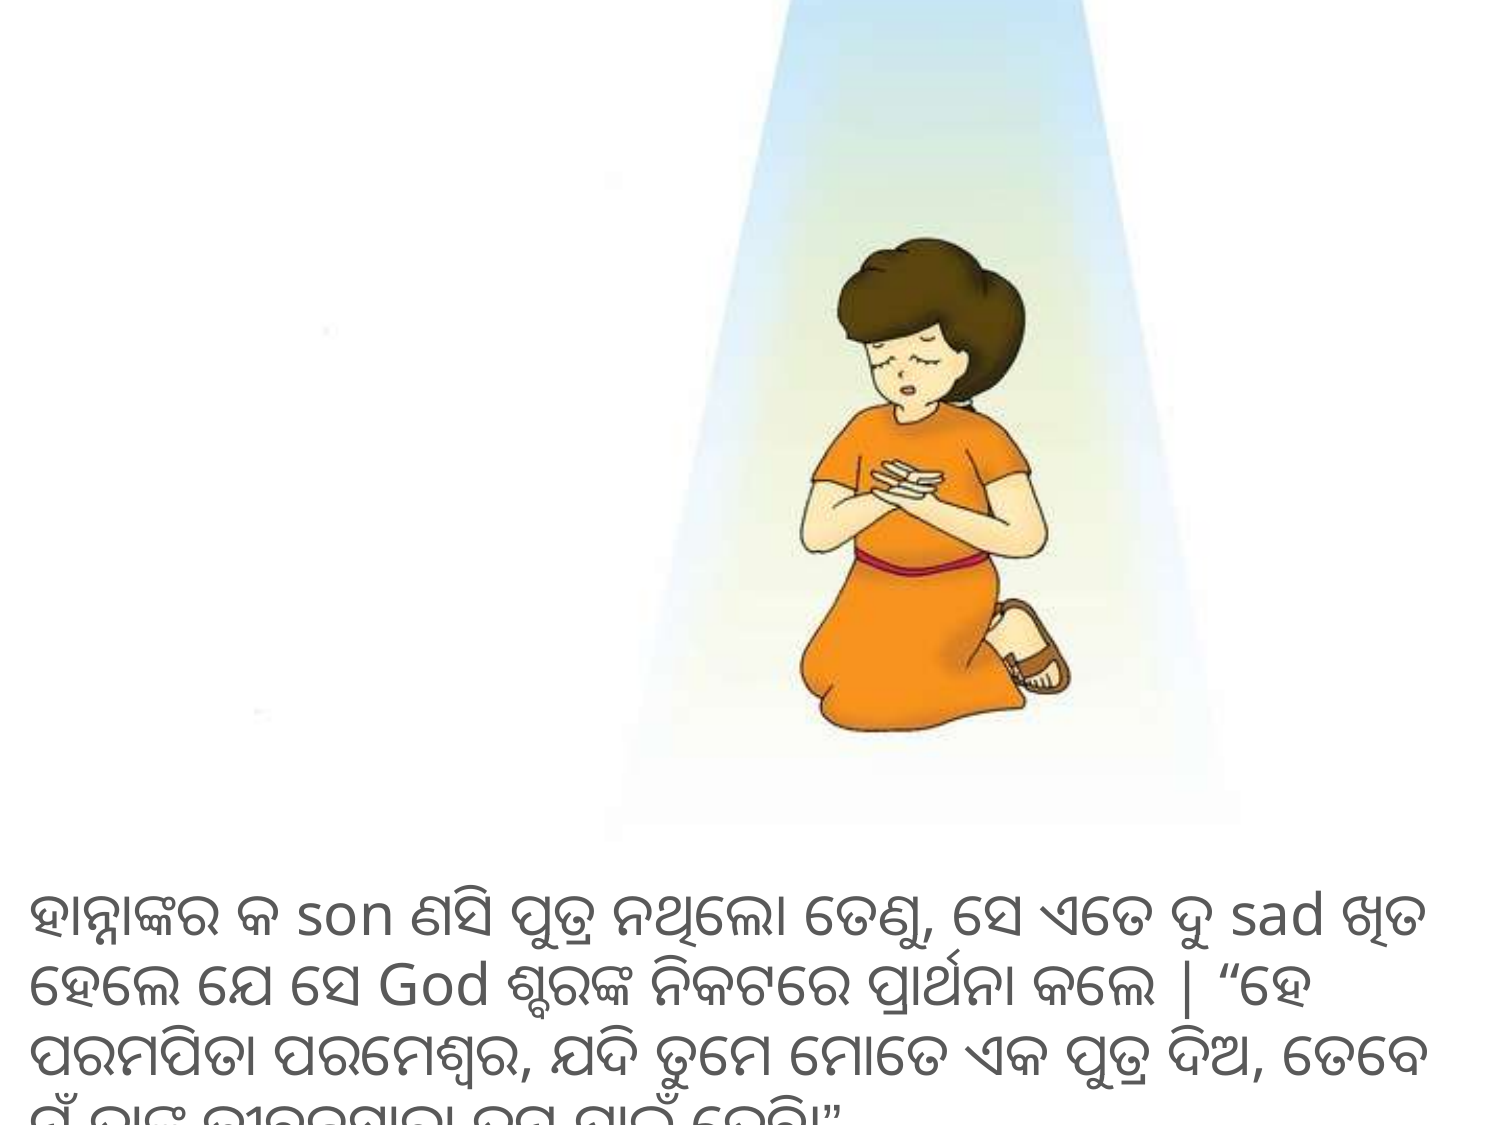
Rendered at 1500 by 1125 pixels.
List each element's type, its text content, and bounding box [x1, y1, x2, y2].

picture [71, 0, 1429, 858]
text_box ହାନ୍ନାଙ୍କର କ son ଣସି ପୁତ୍ର ନଥିଲେ। ତେଣୁ, ସେ ଏତେ ଦୁ sad ଖିତ ହେଲେ ଯେ ସେ God ଶ୍ବରଙ୍କ ନିକଟରେ ପ୍ରାର୍ଥନା କଲେ | “ହେ ପରମପିତା ପରମେଶ୍ୱର, ଯଦି ତୁମେ ମୋତେ ଏକ ପୁତ୍ର ଦିଅ, ତେବେ ମୁଁ ତାଙ୍କୁ ଜୀବନସାରା ତୁମ ପାଇଁ ଦେବି।” [14, 869, 1486, 1125]
